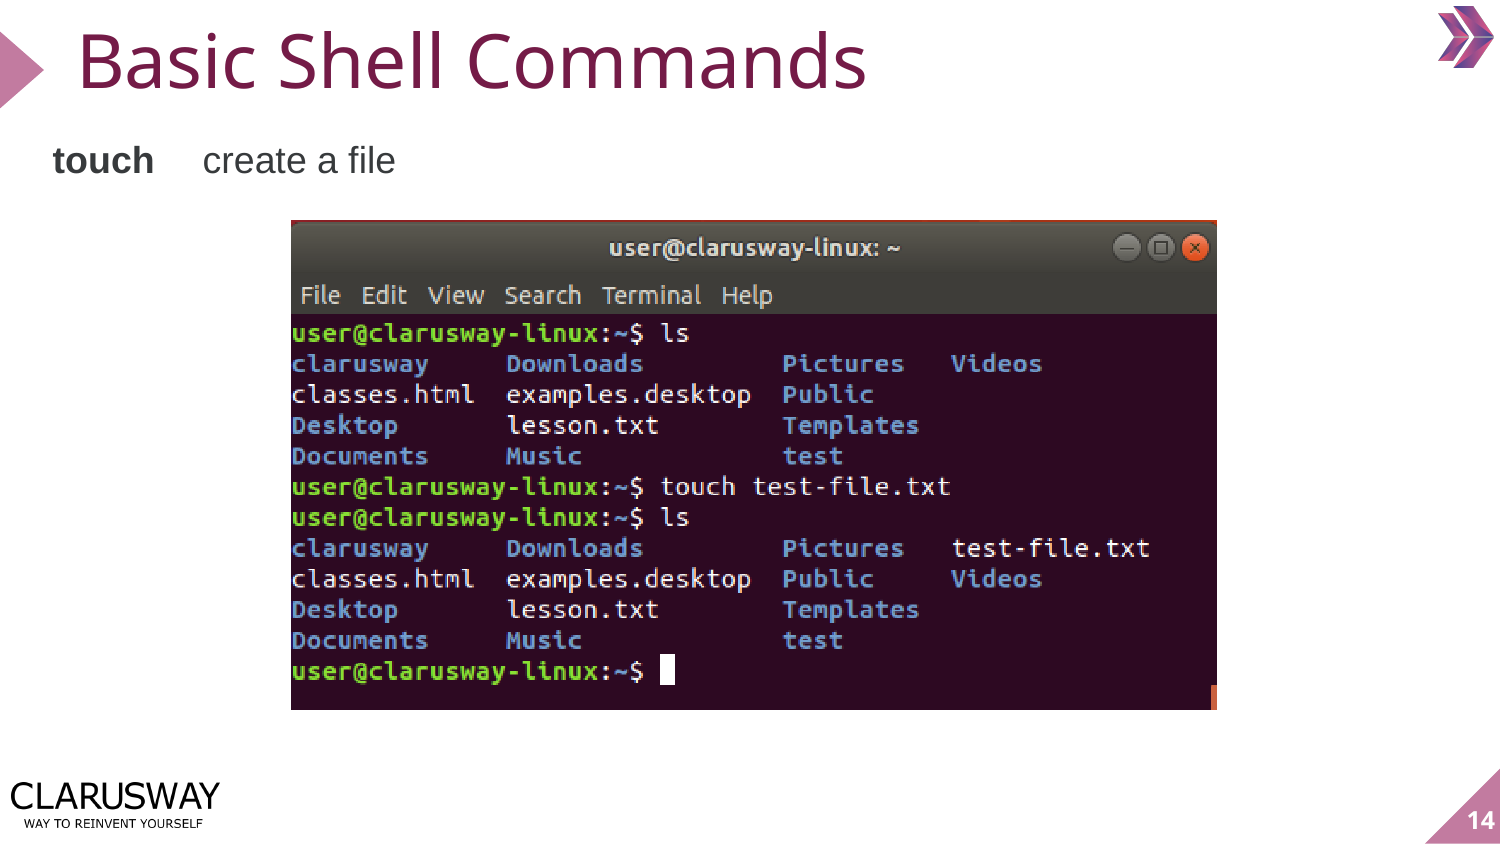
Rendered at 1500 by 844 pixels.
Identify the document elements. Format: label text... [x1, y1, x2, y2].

text_box Basic Shell Commands [76, 30, 1069, 108]
text_box touch create a file [37, 128, 1137, 215]
picture [290, 220, 1217, 710]
picture [1438, 6, 1494, 68]
slide_number 14 [1420, 761, 1496, 839]
picture [11, 782, 220, 828]
